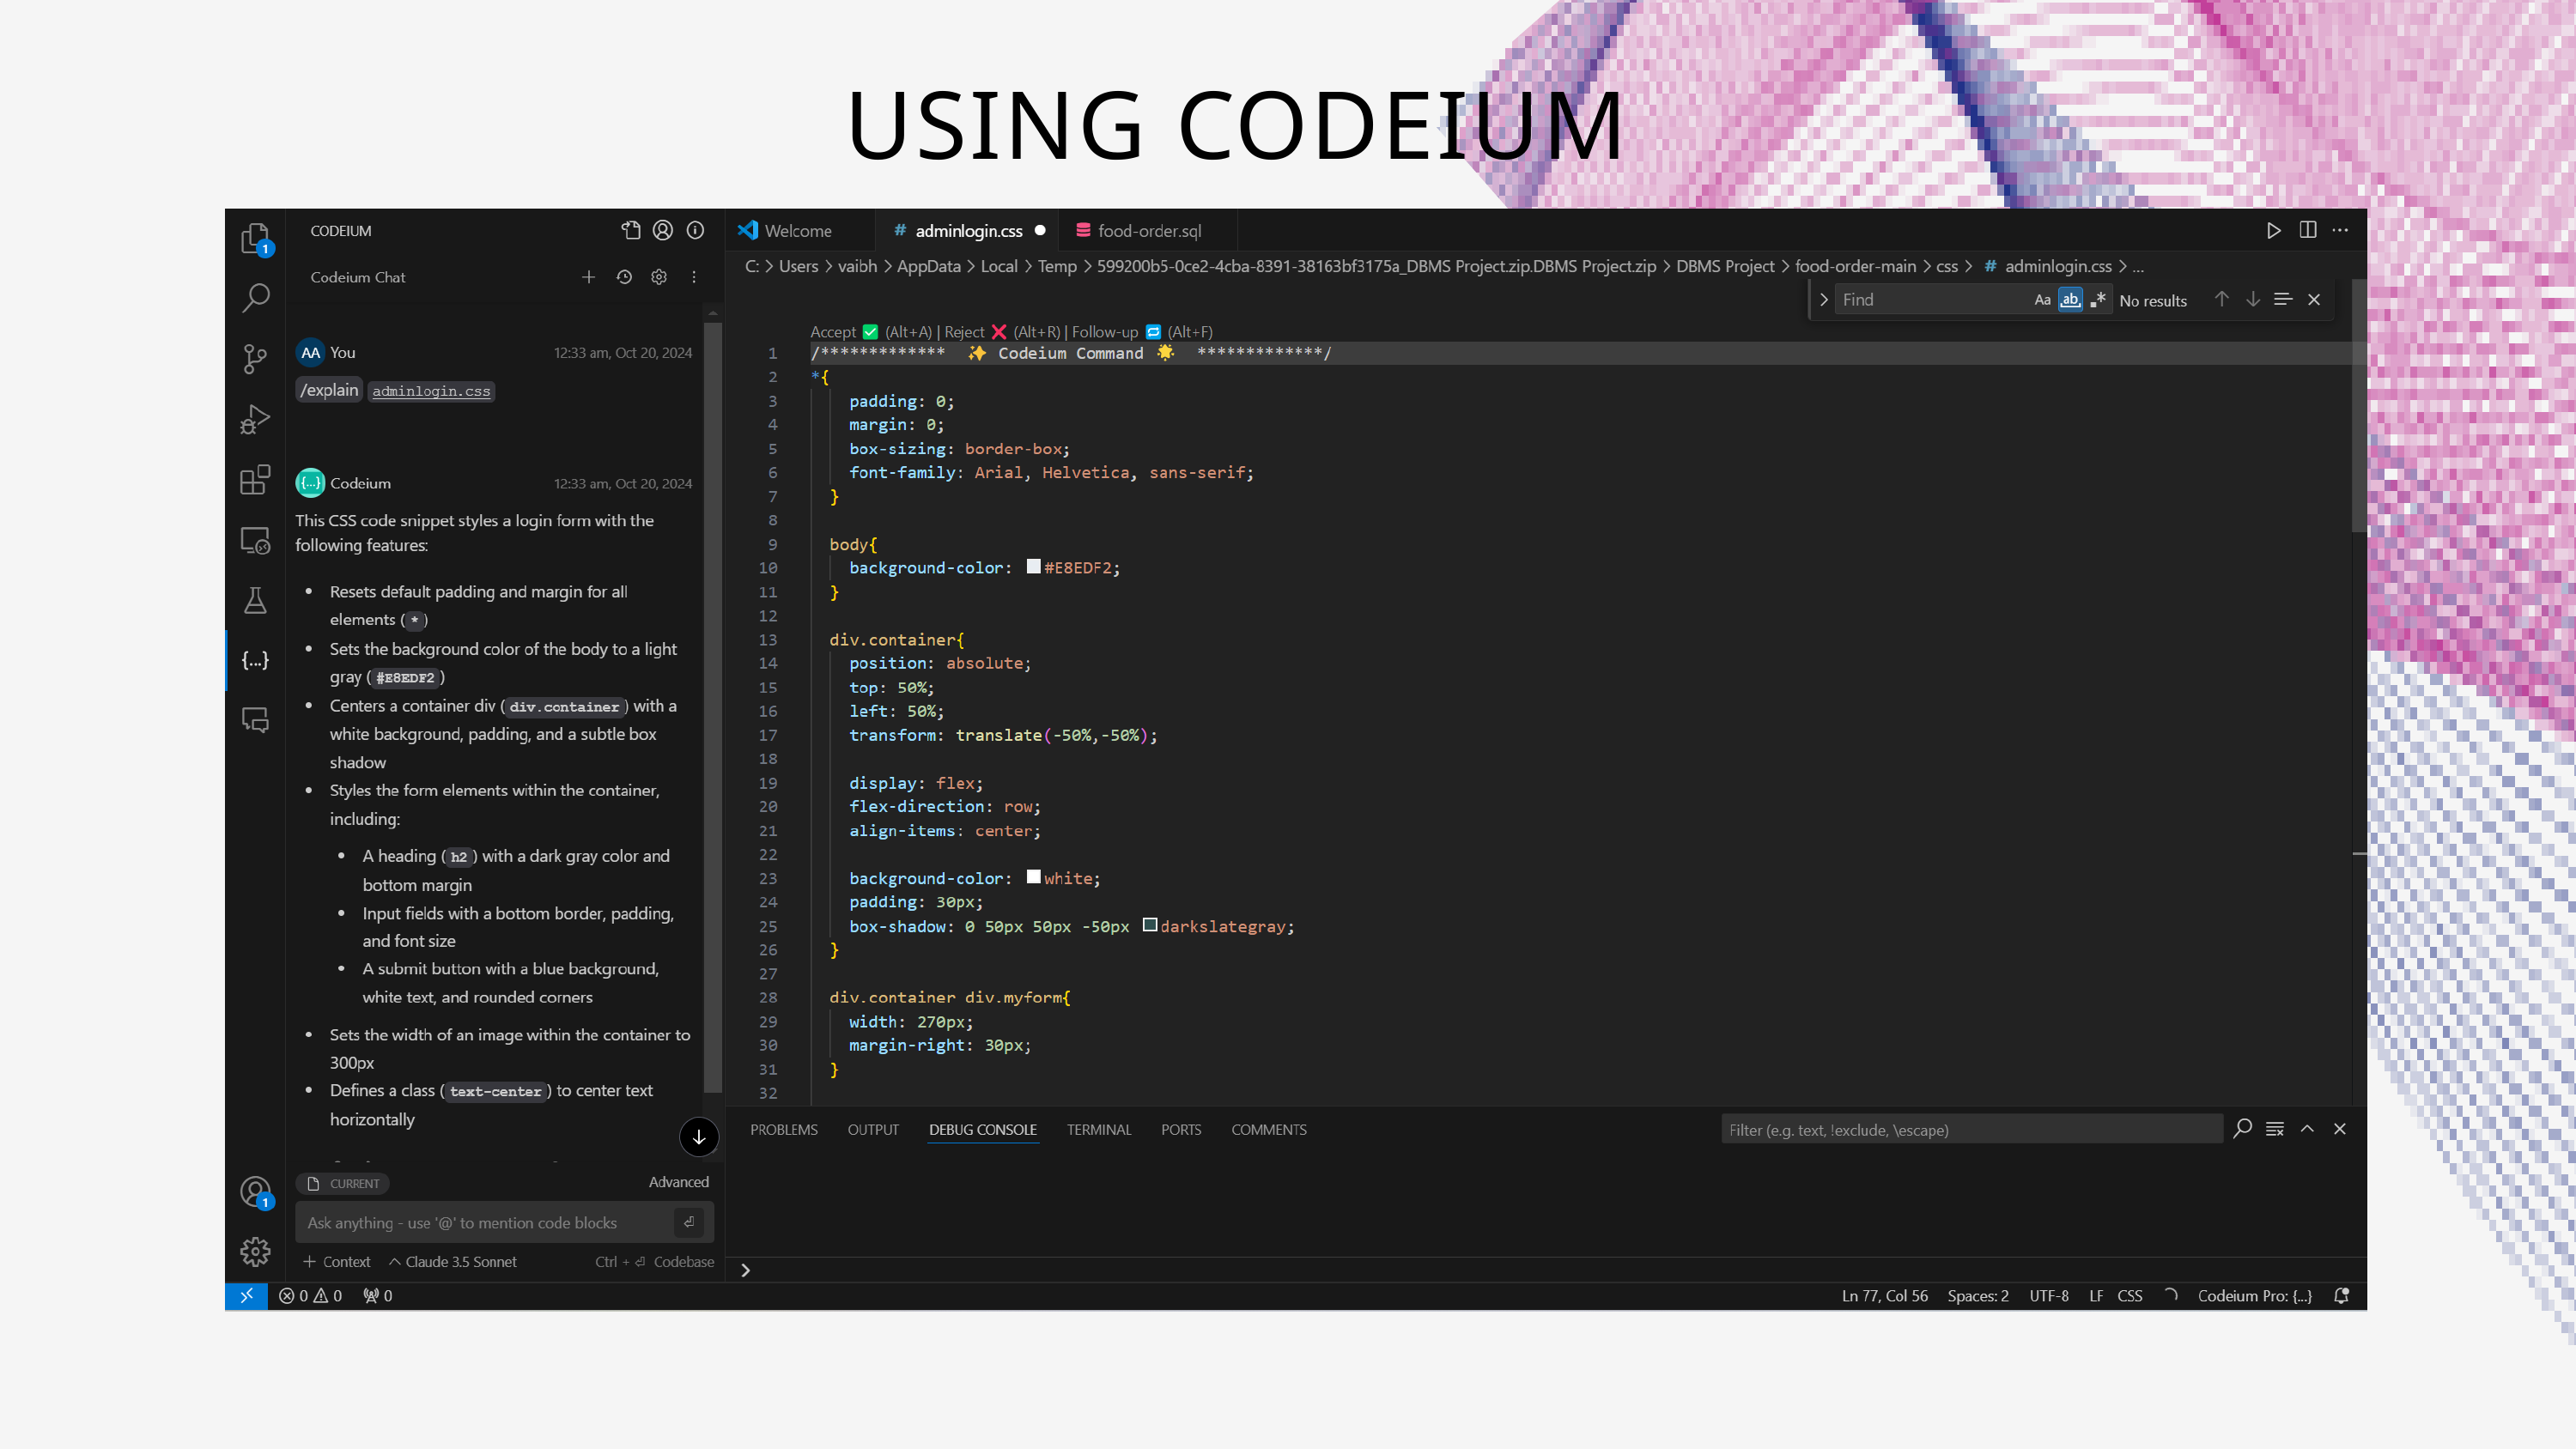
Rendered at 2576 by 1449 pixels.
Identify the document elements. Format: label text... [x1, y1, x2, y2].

picture [225, 209, 2367, 1312]
text_box USING CODEIUM [514, 48, 1986, 178]
text_box [1480, 0, 2576, 1426]
